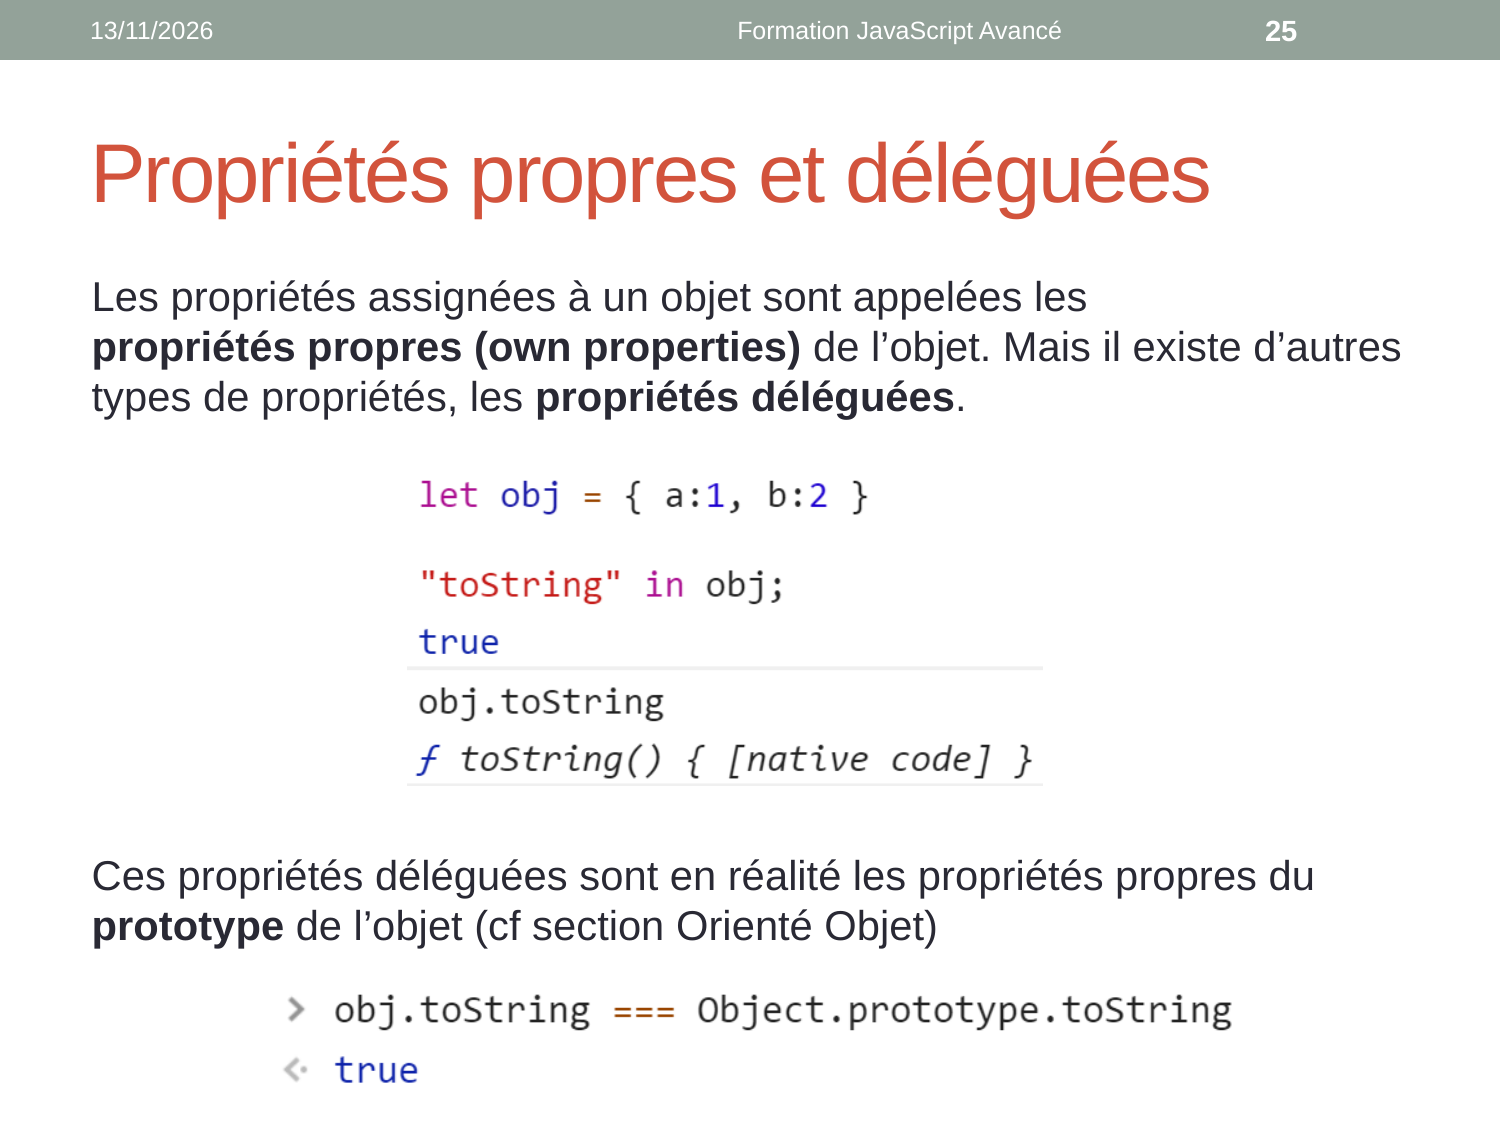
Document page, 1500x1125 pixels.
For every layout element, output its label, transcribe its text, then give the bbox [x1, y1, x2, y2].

list Les propriétés assignées à un objet sont appelées les propriétés propres (own properties) de l’objet. Mais il existe d’autres types de propriétés, les propriétés déléguées. Ces propriétés déléguées sont en réalité les propriétés propres du prototype de l’objet (cf section Orienté Objet) [76, 262, 1436, 1063]
picture [277, 987, 1243, 1092]
picture [407, 455, 1044, 786]
slide_number 25 [1250, 3, 1425, 57]
footer Formation JavaScript Avancé [562, 3, 1238, 57]
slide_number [75, 3, 550, 57]
title Propriétés propres et déléguées [75, 87, 1425, 250]
